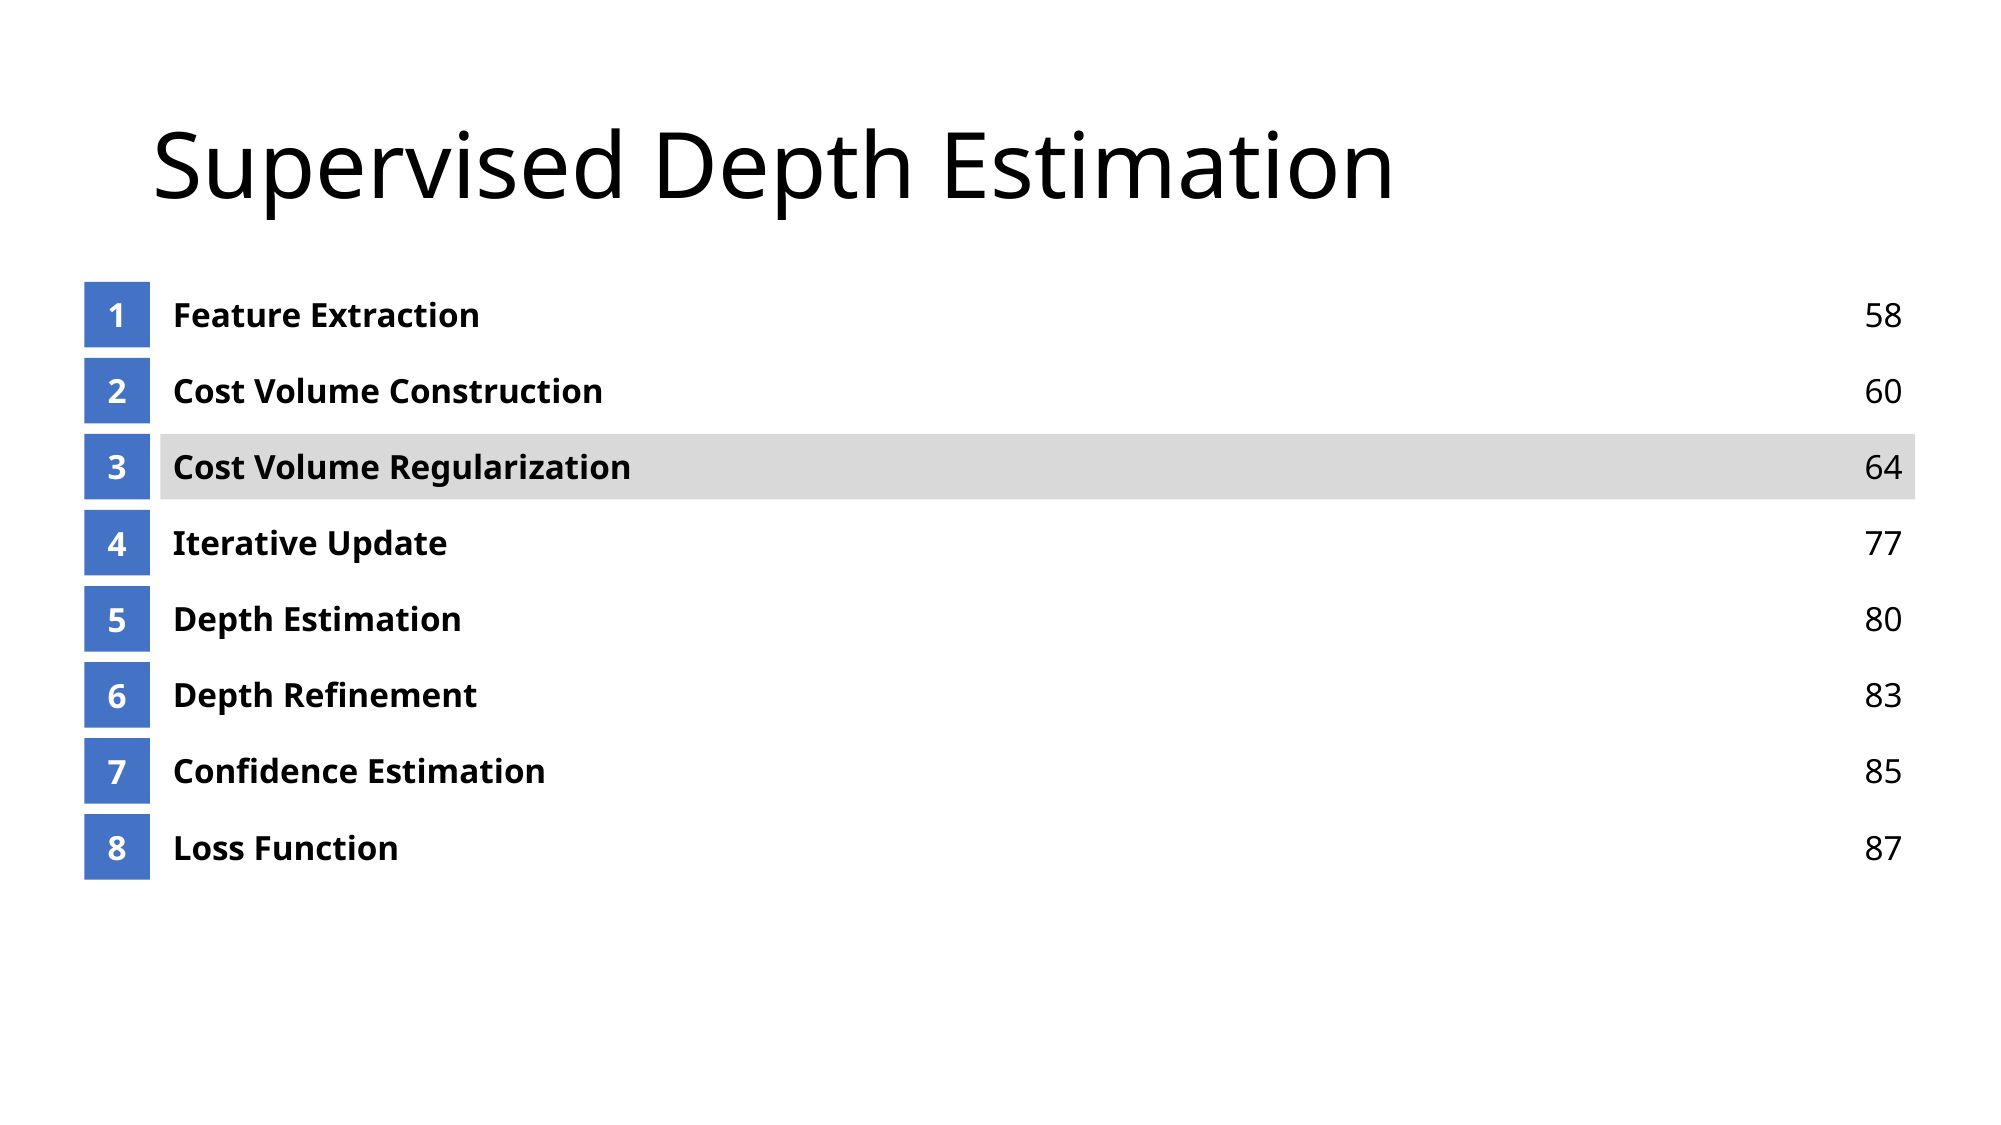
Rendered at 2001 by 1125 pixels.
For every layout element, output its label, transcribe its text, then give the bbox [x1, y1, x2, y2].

text_box 6 [83, 661, 151, 729]
text_box 64 [1884, 433, 1904, 500]
text_box 60 [1884, 357, 1904, 424]
text_box [597, 433, 1884, 500]
text_box 8 [83, 813, 151, 881]
text_box Depth Refinement [159, 661, 597, 729]
text_box 4 [83, 509, 151, 577]
text_box 80 [1884, 585, 1904, 653]
text_box 1 [83, 281, 151, 348]
text_box 85 [1884, 737, 1904, 805]
text_box 5 [83, 585, 151, 653]
text_box 2 [83, 357, 151, 424]
text_box Confidence Estimation [159, 737, 597, 805]
text_box Feature Extraction [159, 281, 597, 348]
text_box 3 [83, 433, 151, 500]
text_box Cost Volume Construction [159, 357, 597, 424]
text_box 87 [1884, 813, 1904, 881]
text_box 77 [1884, 509, 1904, 577]
text_box [1904, 433, 1916, 500]
title Supervised Depth Estimation [137, 59, 1863, 278]
text_box 58 [1884, 281, 1904, 348]
text_box 83 [1884, 661, 1904, 729]
text_box Cost Volume Regularization [159, 433, 597, 500]
text_box Depth Estimation [159, 585, 597, 653]
text_box Iterative Update [159, 509, 597, 577]
text_box 7 [83, 737, 151, 805]
text_box Loss Function [159, 813, 597, 881]
